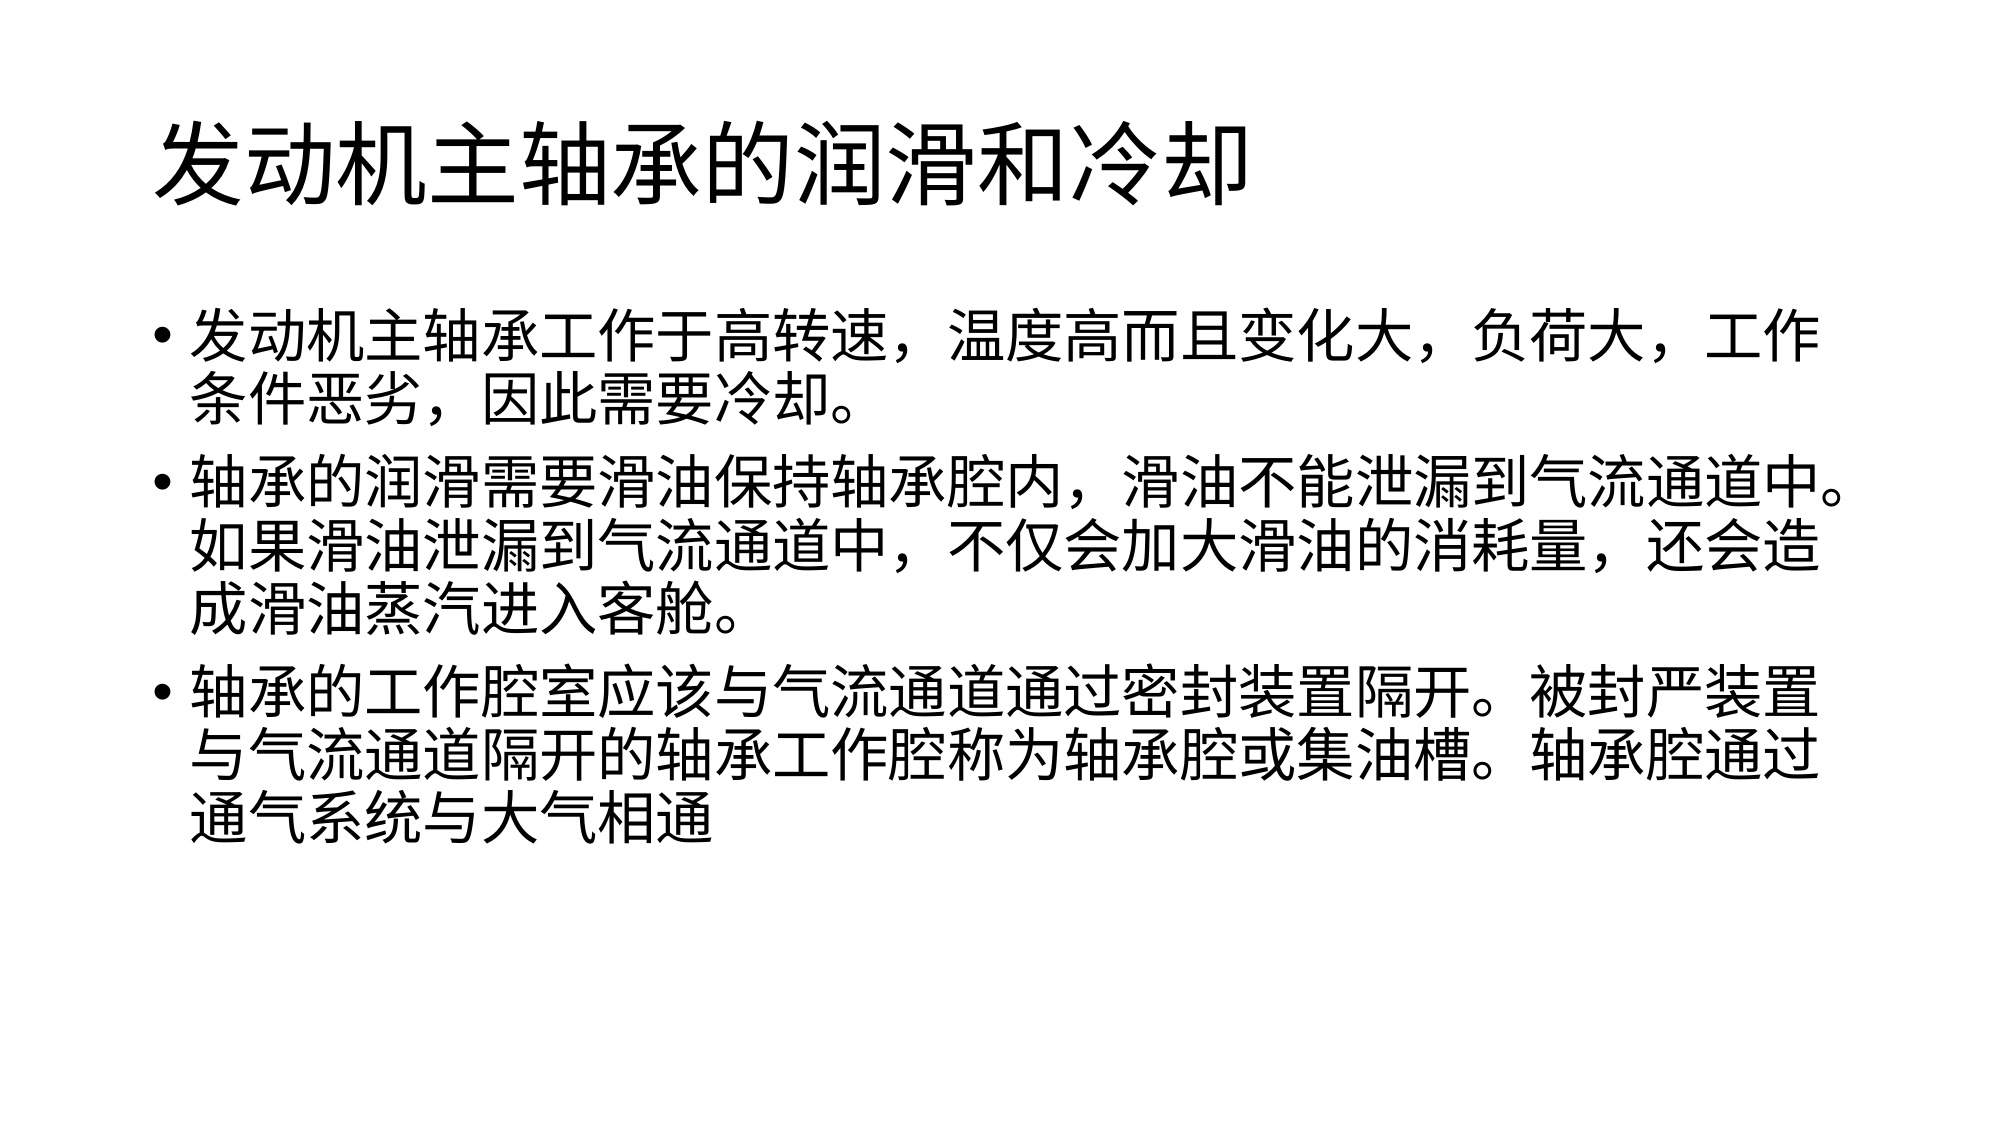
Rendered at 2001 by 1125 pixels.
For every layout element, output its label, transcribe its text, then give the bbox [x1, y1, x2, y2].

title 发动机主轴承的润滑和冷却 [137, 59, 1863, 278]
list 发动机主轴承工作于高转速，温度高而且变化大，负荷大，工作条件恶劣，因此需要冷却。 轴承的润滑需要滑油保持轴承腔内，滑油不能泄漏到气流通道中。如果滑油泄漏到气流通道中，不仅会加大滑油的消耗量，还会造成滑油蒸汽进入客舱。 轴承的工作腔室应该与气流通道通过密封装置隔开。被封严装置与气流通道隔开的轴承工作腔称为轴承腔或集油槽。轴承腔通过通气系统与大气相通 [137, 299, 1863, 1014]
